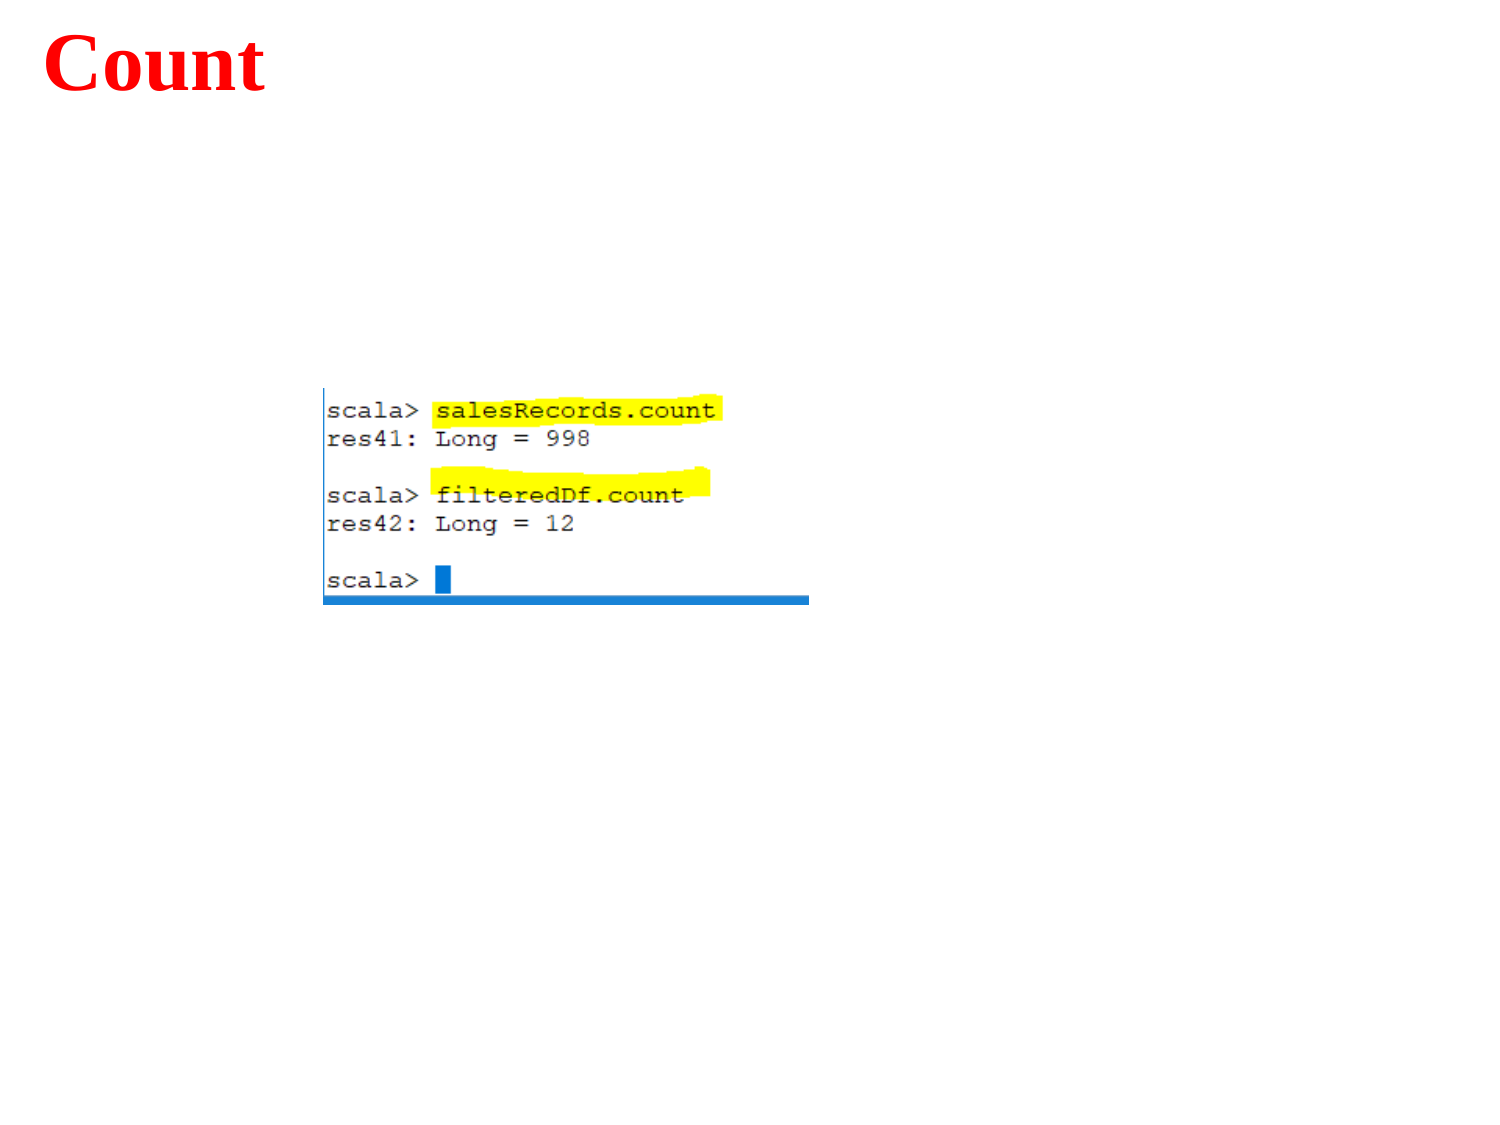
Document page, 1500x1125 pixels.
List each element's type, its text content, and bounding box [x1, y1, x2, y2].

picture [322, 388, 810, 605]
text_box Count [28, 0, 280, 115]
